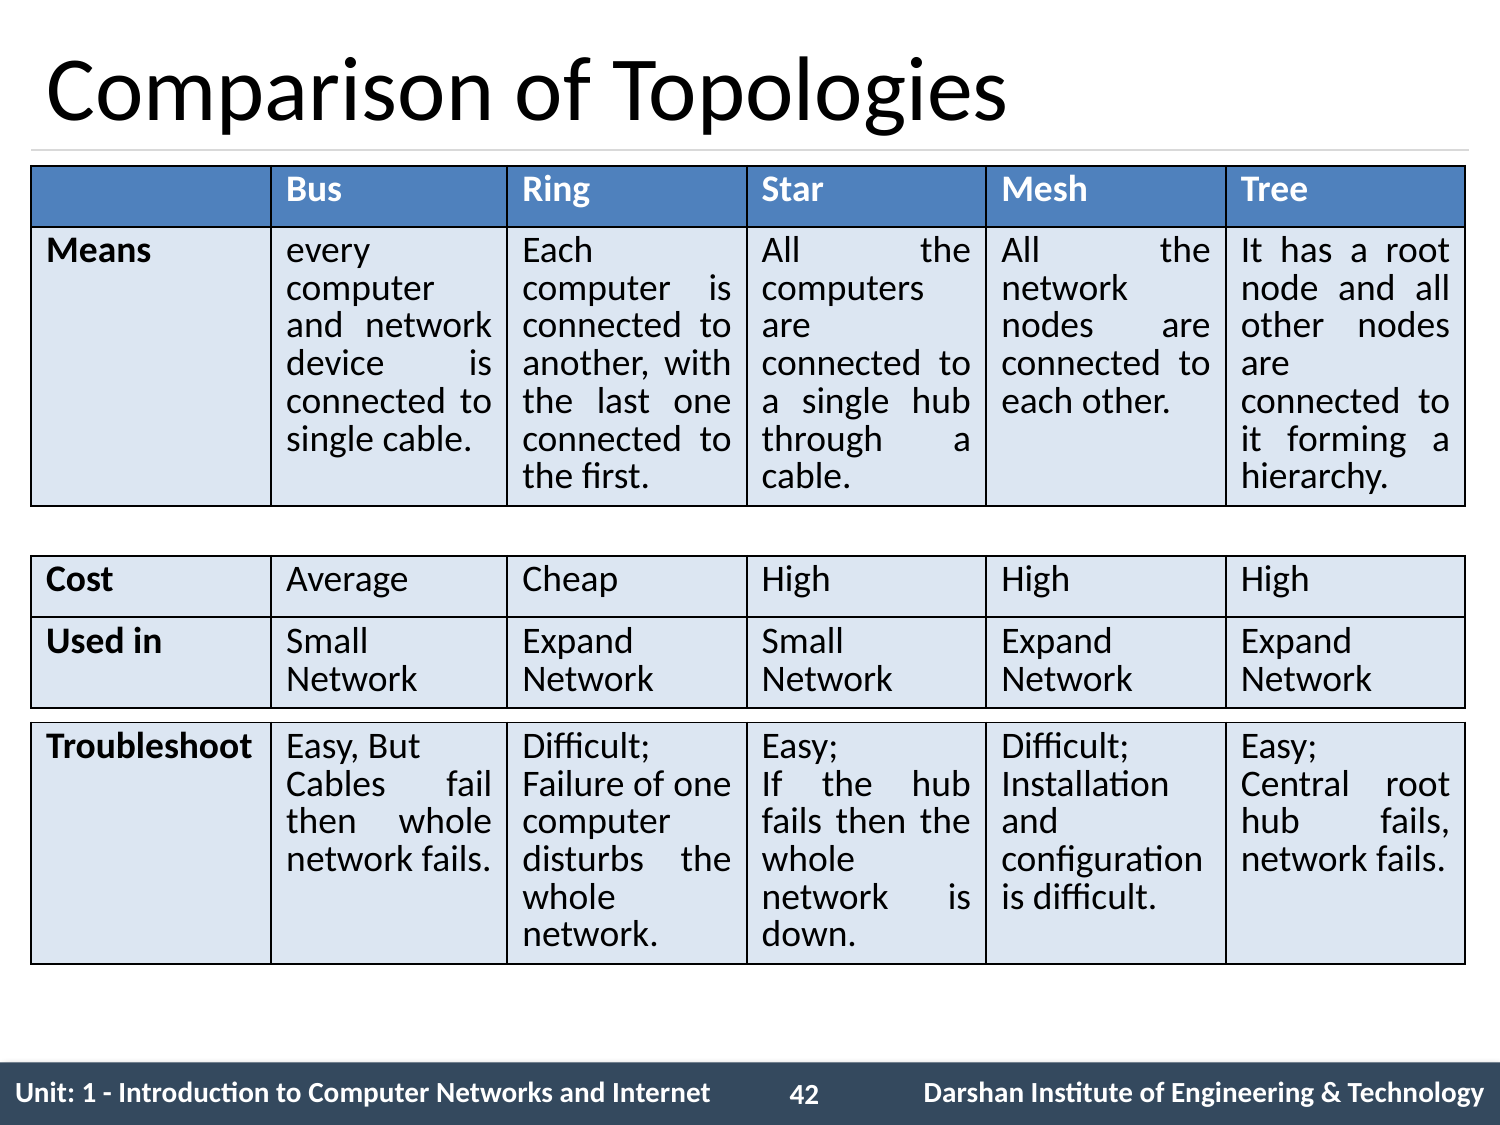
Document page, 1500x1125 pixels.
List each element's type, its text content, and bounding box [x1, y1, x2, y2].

title Comparison of Topologies [31, 17, 1469, 150]
table_header Bus [272, 167, 506, 226]
table_header Expand Network [987, 618, 1225, 707]
table_header [32, 167, 270, 226]
table_header Mesh [987, 167, 1225, 226]
table_header Star [748, 167, 985, 226]
table_header Easy; If the hub fails then the whole network is down. [748, 723, 985, 963]
table_header Difficult; Failure of one computer disturbs the whole network. [508, 723, 746, 963]
table_header Small Network [748, 618, 985, 707]
table_header Expand Network [508, 618, 746, 707]
table_header every computer and network device is connected to single cable. [272, 228, 506, 505]
table_header Easy; Central root hub fails, network fails. [1227, 723, 1464, 963]
table_header High [987, 557, 1225, 616]
table_header Tree [1227, 167, 1464, 226]
table_header High [748, 557, 985, 616]
table_header Easy, But Cables fail then whole network fails. [272, 723, 506, 963]
table_header Cost [32, 557, 270, 616]
table_header Expand Network [1227, 618, 1464, 707]
table_header Small Network [272, 618, 506, 707]
table_header Ring [508, 167, 746, 226]
table_header Means [32, 228, 270, 505]
table_header Cheap [508, 557, 746, 616]
table_header Average [272, 557, 506, 616]
table_header All the computers are connected to a single hub through a cable. [748, 228, 985, 505]
table_header Troubleshoot [32, 723, 270, 963]
table_header Used in [32, 618, 270, 707]
table_header High [1227, 557, 1464, 616]
table_header It has a root node and all other nodes are connected to it forming a hierarchy. [1227, 228, 1464, 505]
table_header Each computer is connected to another, with the last one connected to the first. [508, 228, 746, 505]
table_header Difficult; Installation and configuration is difficult. [987, 723, 1225, 963]
table_header All the network nodes are connected to each other. [987, 228, 1225, 505]
